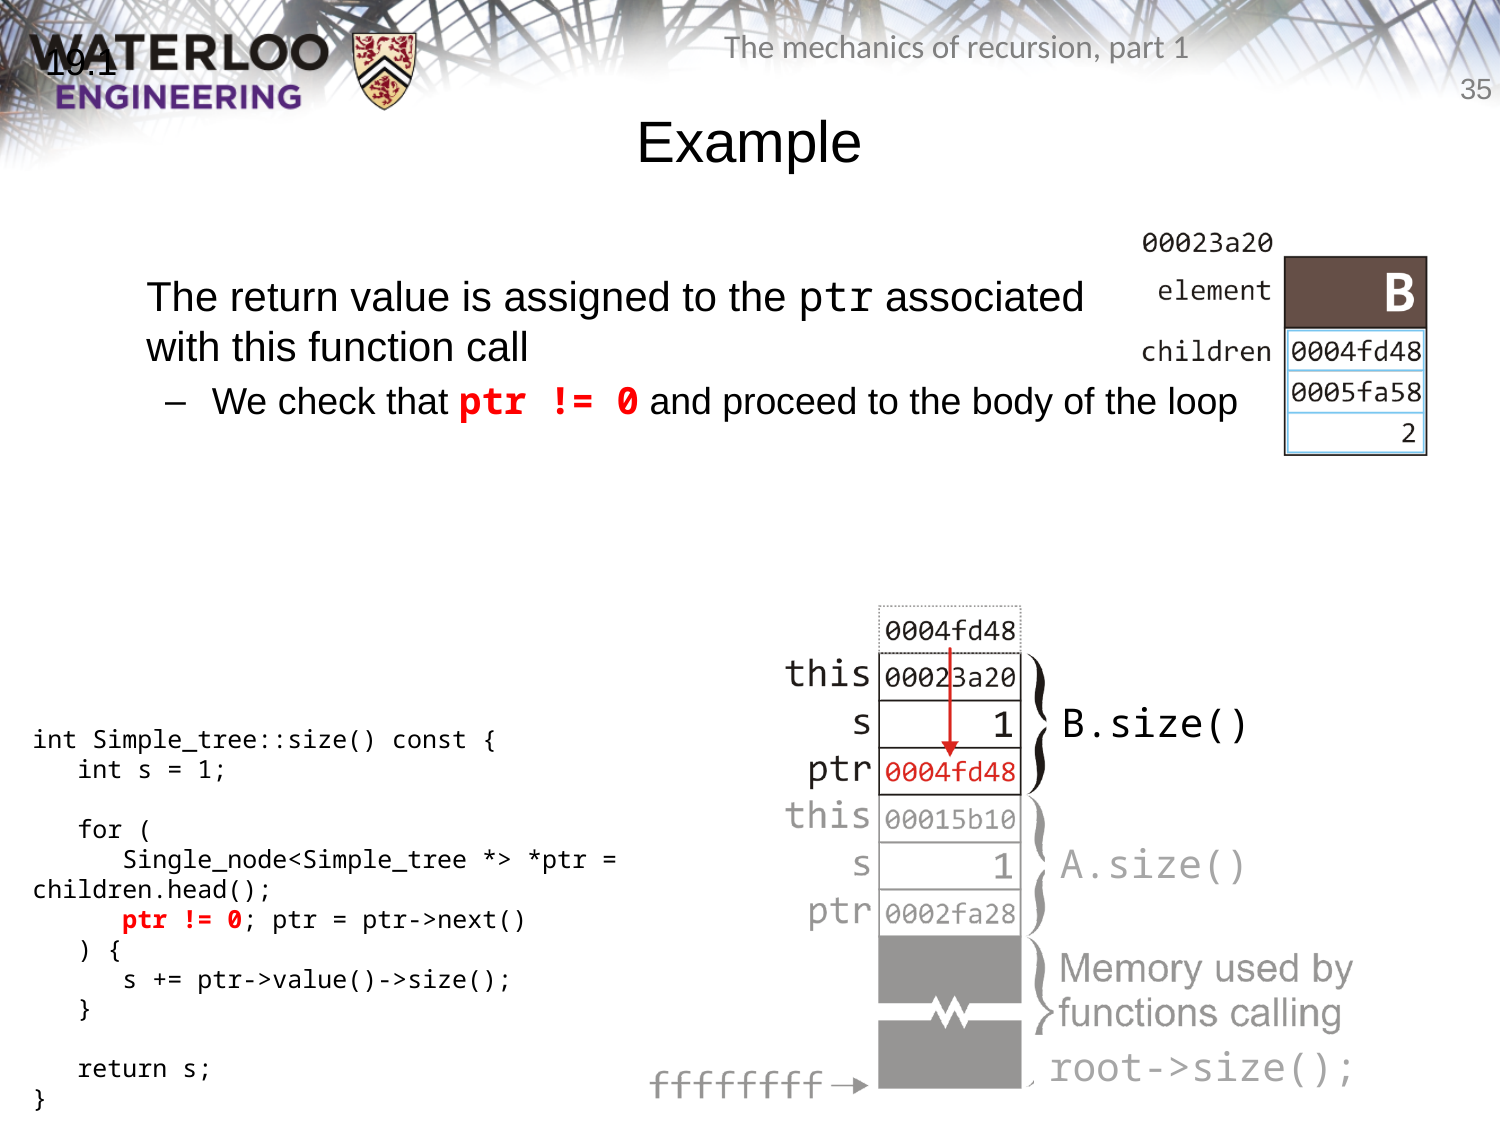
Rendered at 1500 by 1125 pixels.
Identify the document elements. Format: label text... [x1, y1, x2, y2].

text_box 19.1 [30, 30, 133, 91]
list The return value is assigned to the ptr associated with this function call We check that ptr != 0 and proceed to the body of the loop [74, 262, 638, 716]
picture [0, 0, 1500, 1125]
title Example [74, 44, 1426, 233]
text_box int Simple_tree::size() const { int s = 1; for ( Single_node<Simple_tree *> *ptr = children.head(); ptr != 0; ptr = ptr->next() ) { s += ptr->value()->size(); } return s; } [17, 716, 845, 1121]
